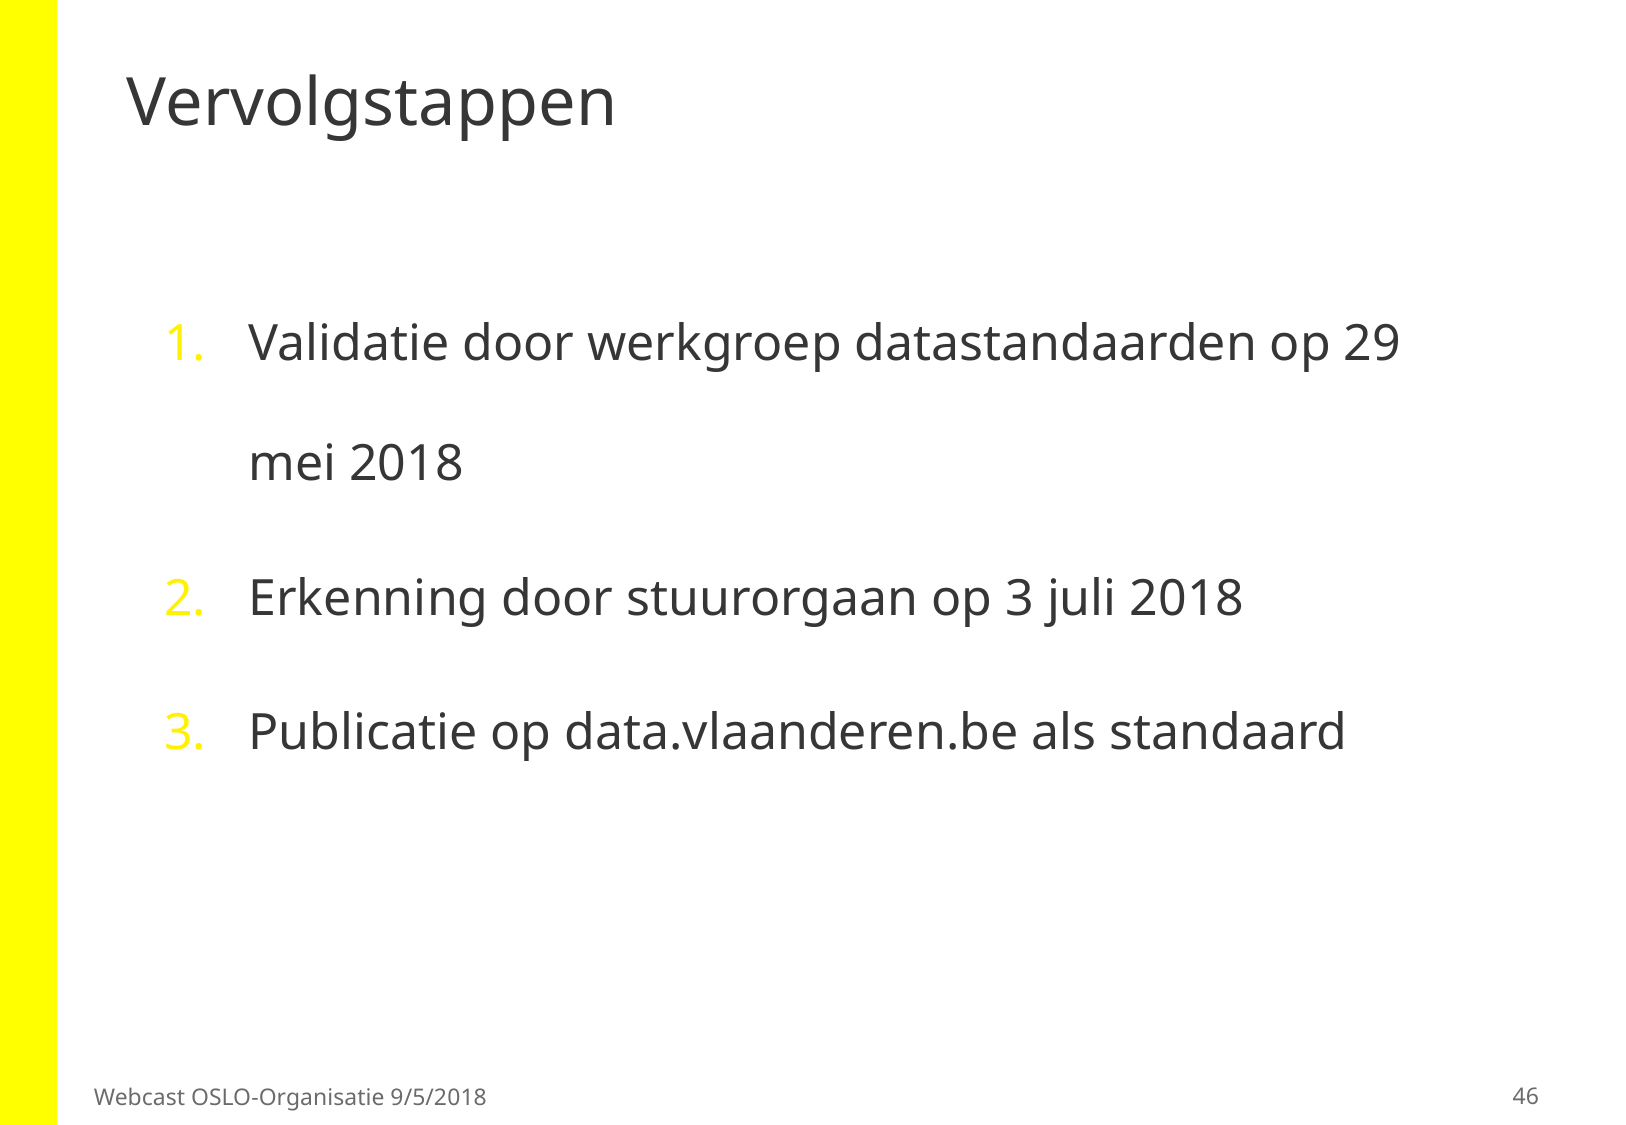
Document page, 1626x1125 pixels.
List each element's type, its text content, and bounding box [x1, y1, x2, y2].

title Vervolgstappen [111, 59, 1514, 222]
footer Webcast OSLO-Organisatie 9/5/2018 [78, 1083, 1077, 1113]
list Validatie door werkgroep datastandaarden op 29 mei 2018 Erkenning door stuurorgaan op 3 juli 2018 Publicatie op data.vlaanderen.be als standaard [111, 243, 1514, 1063]
slide_number 46 [1424, 1075, 1548, 1120]
